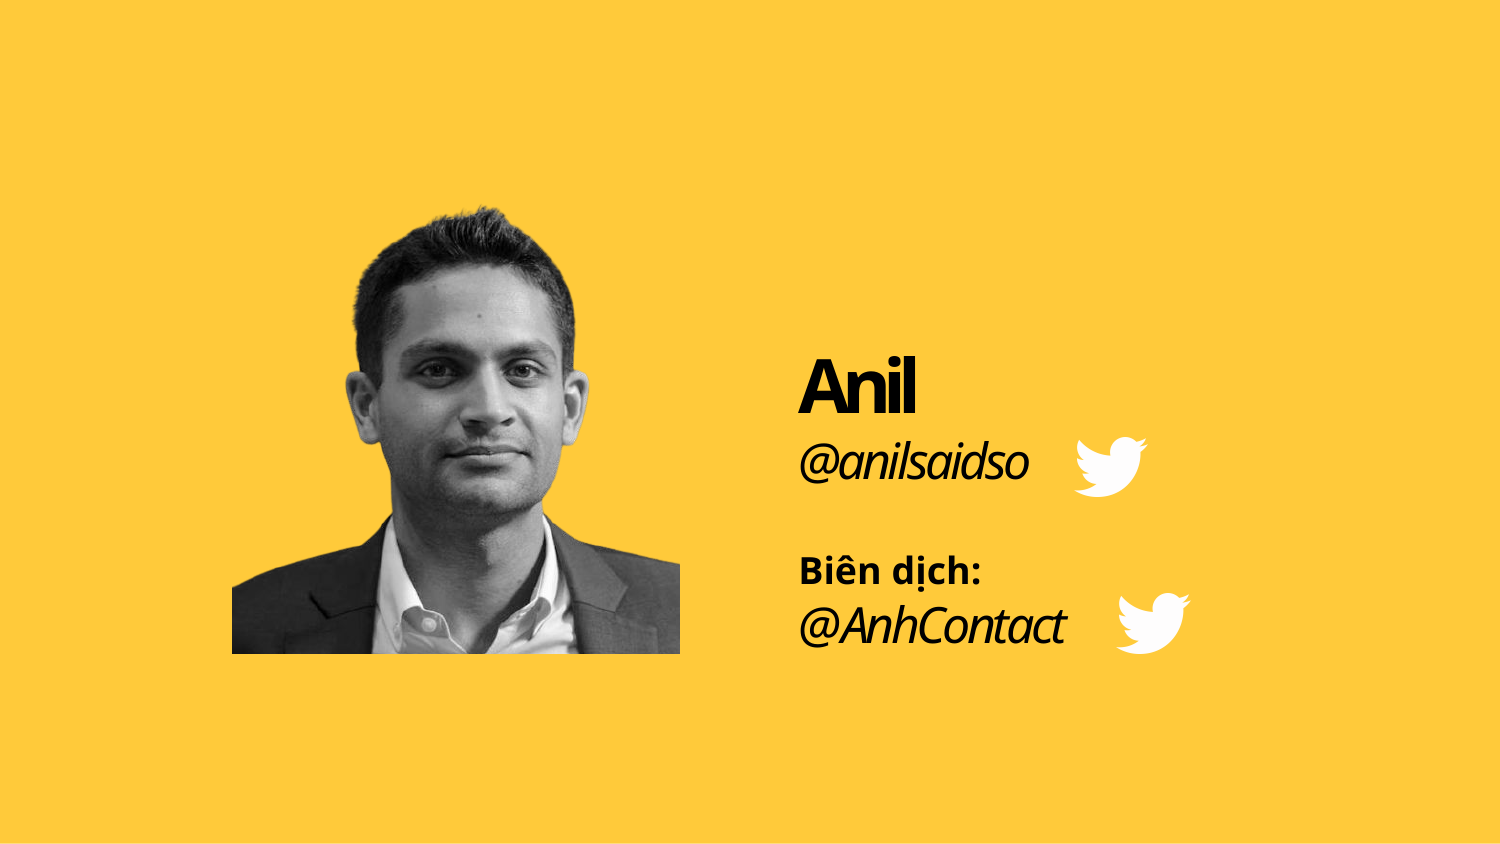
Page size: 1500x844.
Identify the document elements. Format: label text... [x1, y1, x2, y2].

picture [232, 177, 681, 655]
text_box Biên dịch: @AnhContact [796, 545, 1123, 654]
picture [1116, 593, 1191, 654]
picture [1074, 436, 1149, 497]
title Anil @anilsaidso [796, 336, 1060, 490]
